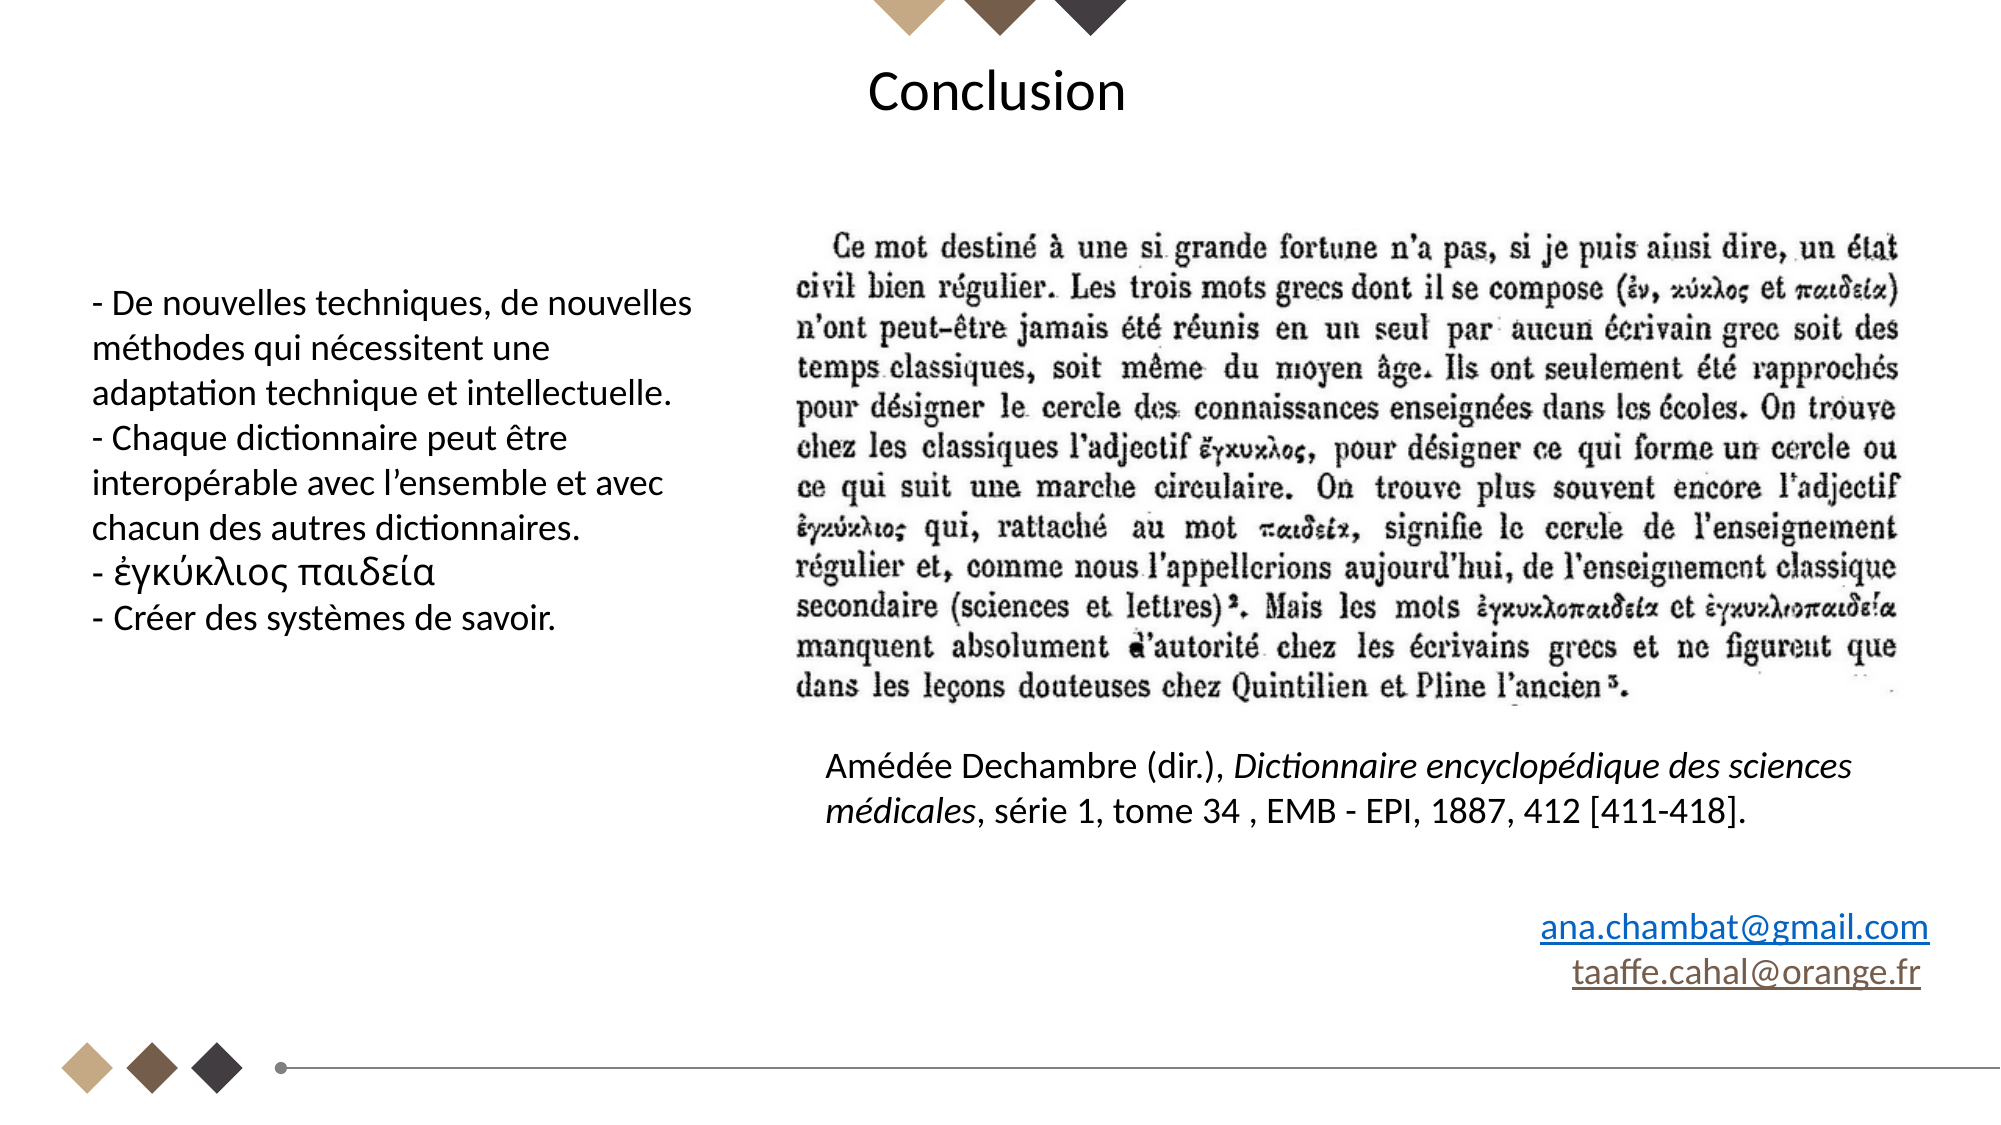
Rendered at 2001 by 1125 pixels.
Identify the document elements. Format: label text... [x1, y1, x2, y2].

text_box - De nouvelles techniques, de nouvelles méthodes qui nécessitent une adaptation technique et intellectuelle. - Chaque dictionnaire peut être interopérable avec l’ensemble et avec chacun des autres dictionnaires. - ἐγκύκλιος παιδεία - Créer des systèmes de savoir. [77, 270, 725, 691]
text_box [1053, 0, 1128, 38]
text_box Conclusion [778, 44, 1222, 130]
text_box ana.chambat@gmail.com taaffe.cahal@orange.fr [1160, 894, 1945, 1000]
text_box [962, 0, 1038, 38]
text_box [871, 0, 947, 38]
text_box Amédée Dechambre (dir.), Dictionnaire encyclopédique des sciences médicales, série 1, tome 34 , EMB - EPI, 1887, 412 [411-418]. [810, 733, 1883, 839]
picture [786, 229, 1906, 706]
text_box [61, 1042, 243, 1094]
